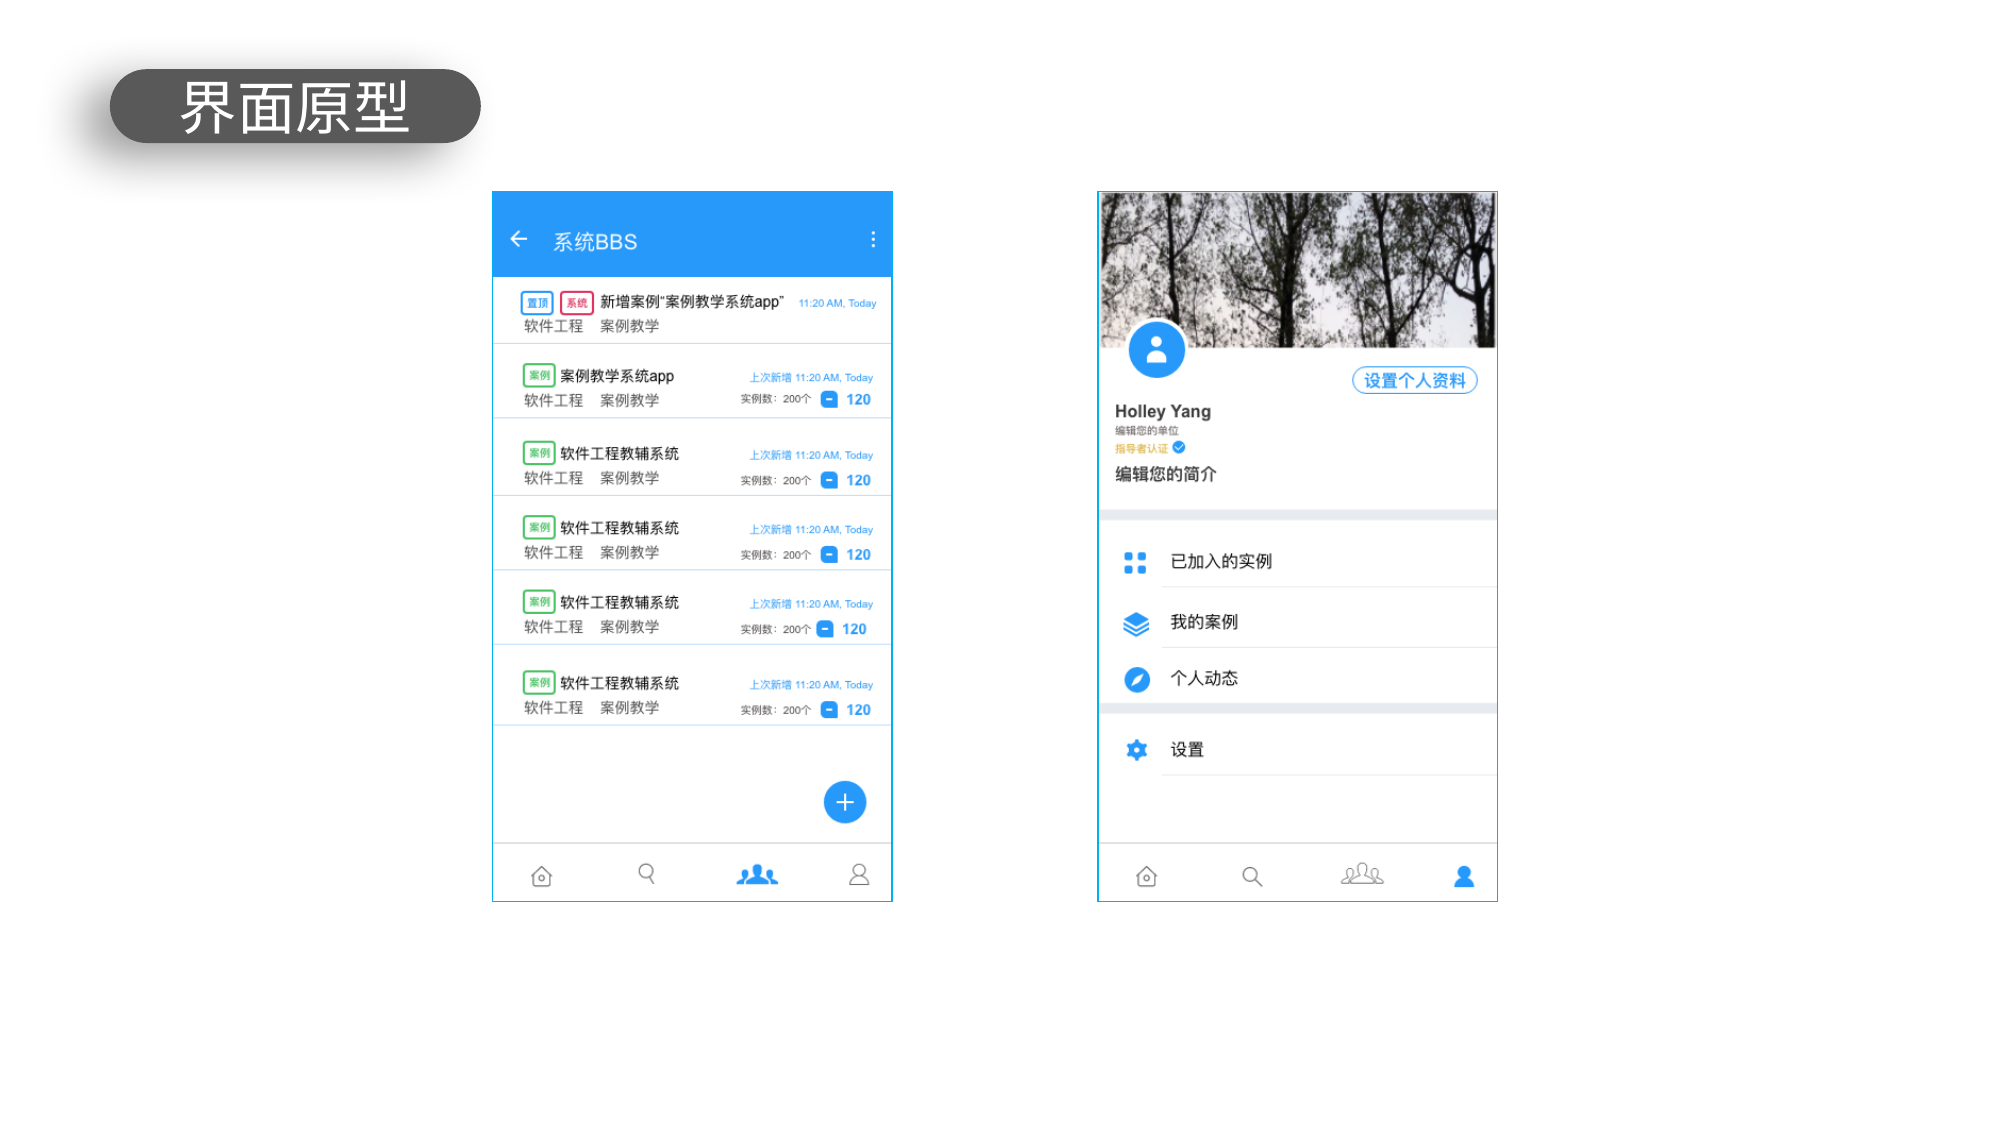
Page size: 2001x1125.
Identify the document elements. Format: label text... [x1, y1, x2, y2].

text_box 界面原型 [109, 69, 481, 144]
picture [1100, 193, 1496, 900]
picture [494, 193, 890, 900]
